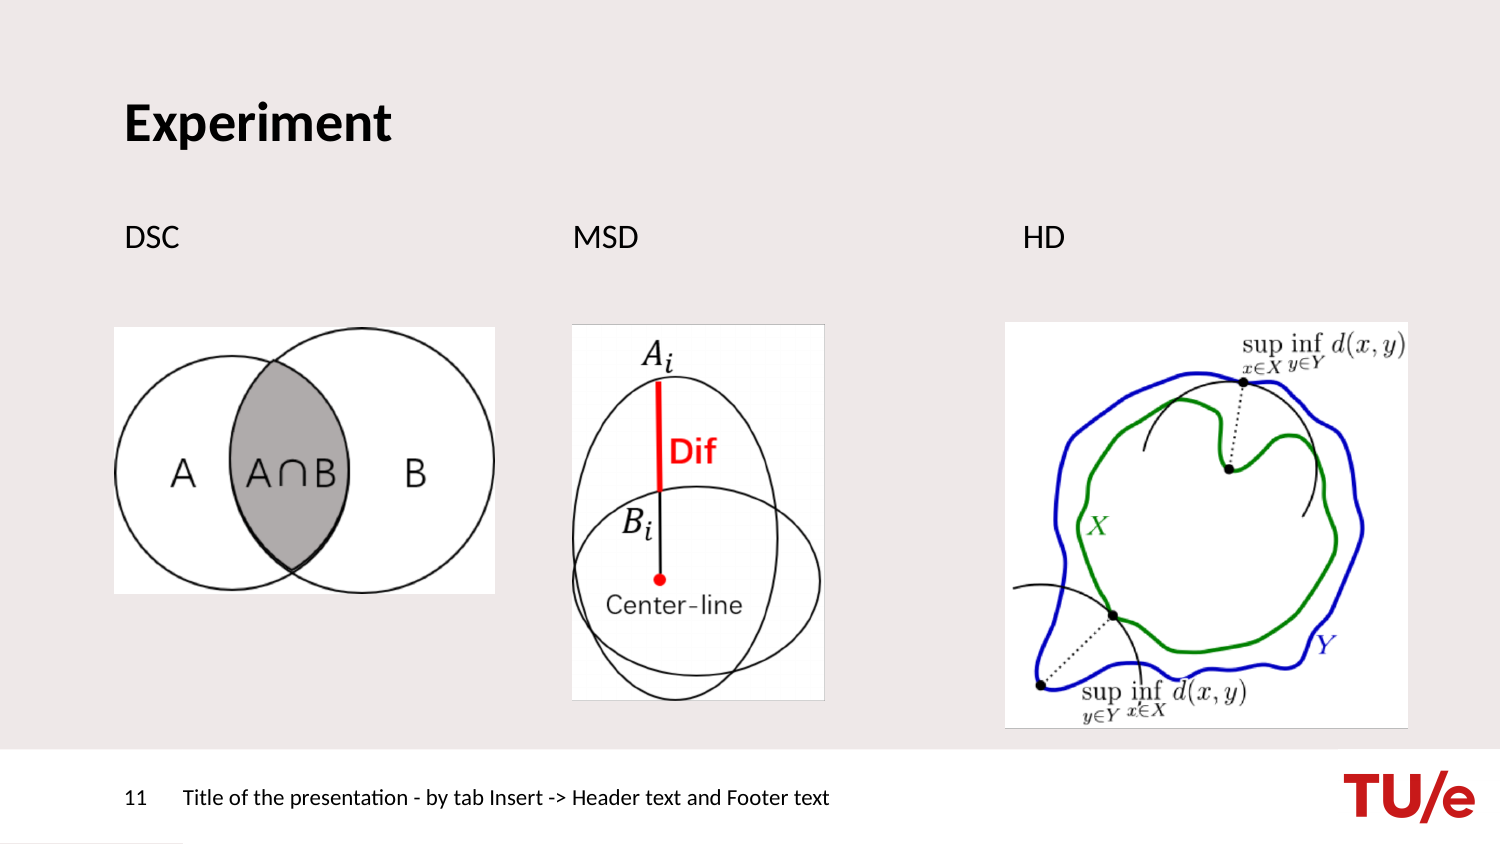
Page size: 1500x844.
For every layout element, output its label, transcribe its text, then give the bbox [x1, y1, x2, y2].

list DSC [124, 214, 467, 319]
list HD [1022, 213, 1365, 319]
picture [114, 327, 495, 594]
footer Title of the presentation - by tab Insert -> Header text and Footer text [183, 749, 1339, 844]
picture [1339, 749, 1500, 844]
picture [1004, 322, 1408, 729]
picture [572, 324, 825, 701]
list MSD [572, 213, 915, 319]
slide_number 11 [0, 749, 183, 844]
title Experiment [124, 85, 1364, 174]
